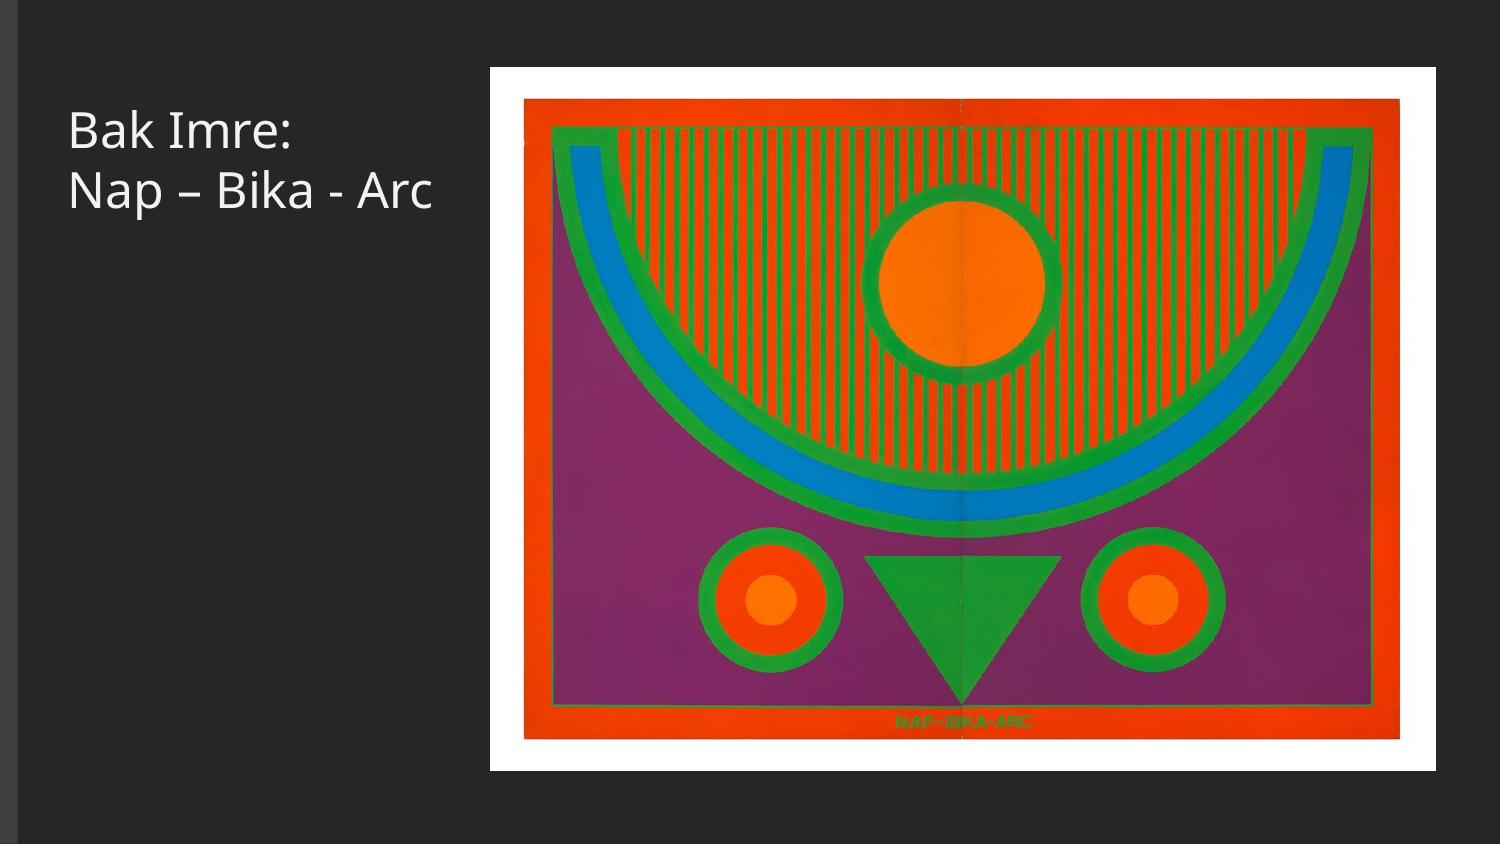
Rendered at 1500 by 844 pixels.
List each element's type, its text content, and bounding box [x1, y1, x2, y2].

picture [489, 67, 1436, 772]
text_box Bak Imre: Nap – Bika - Arc [53, 91, 460, 226]
